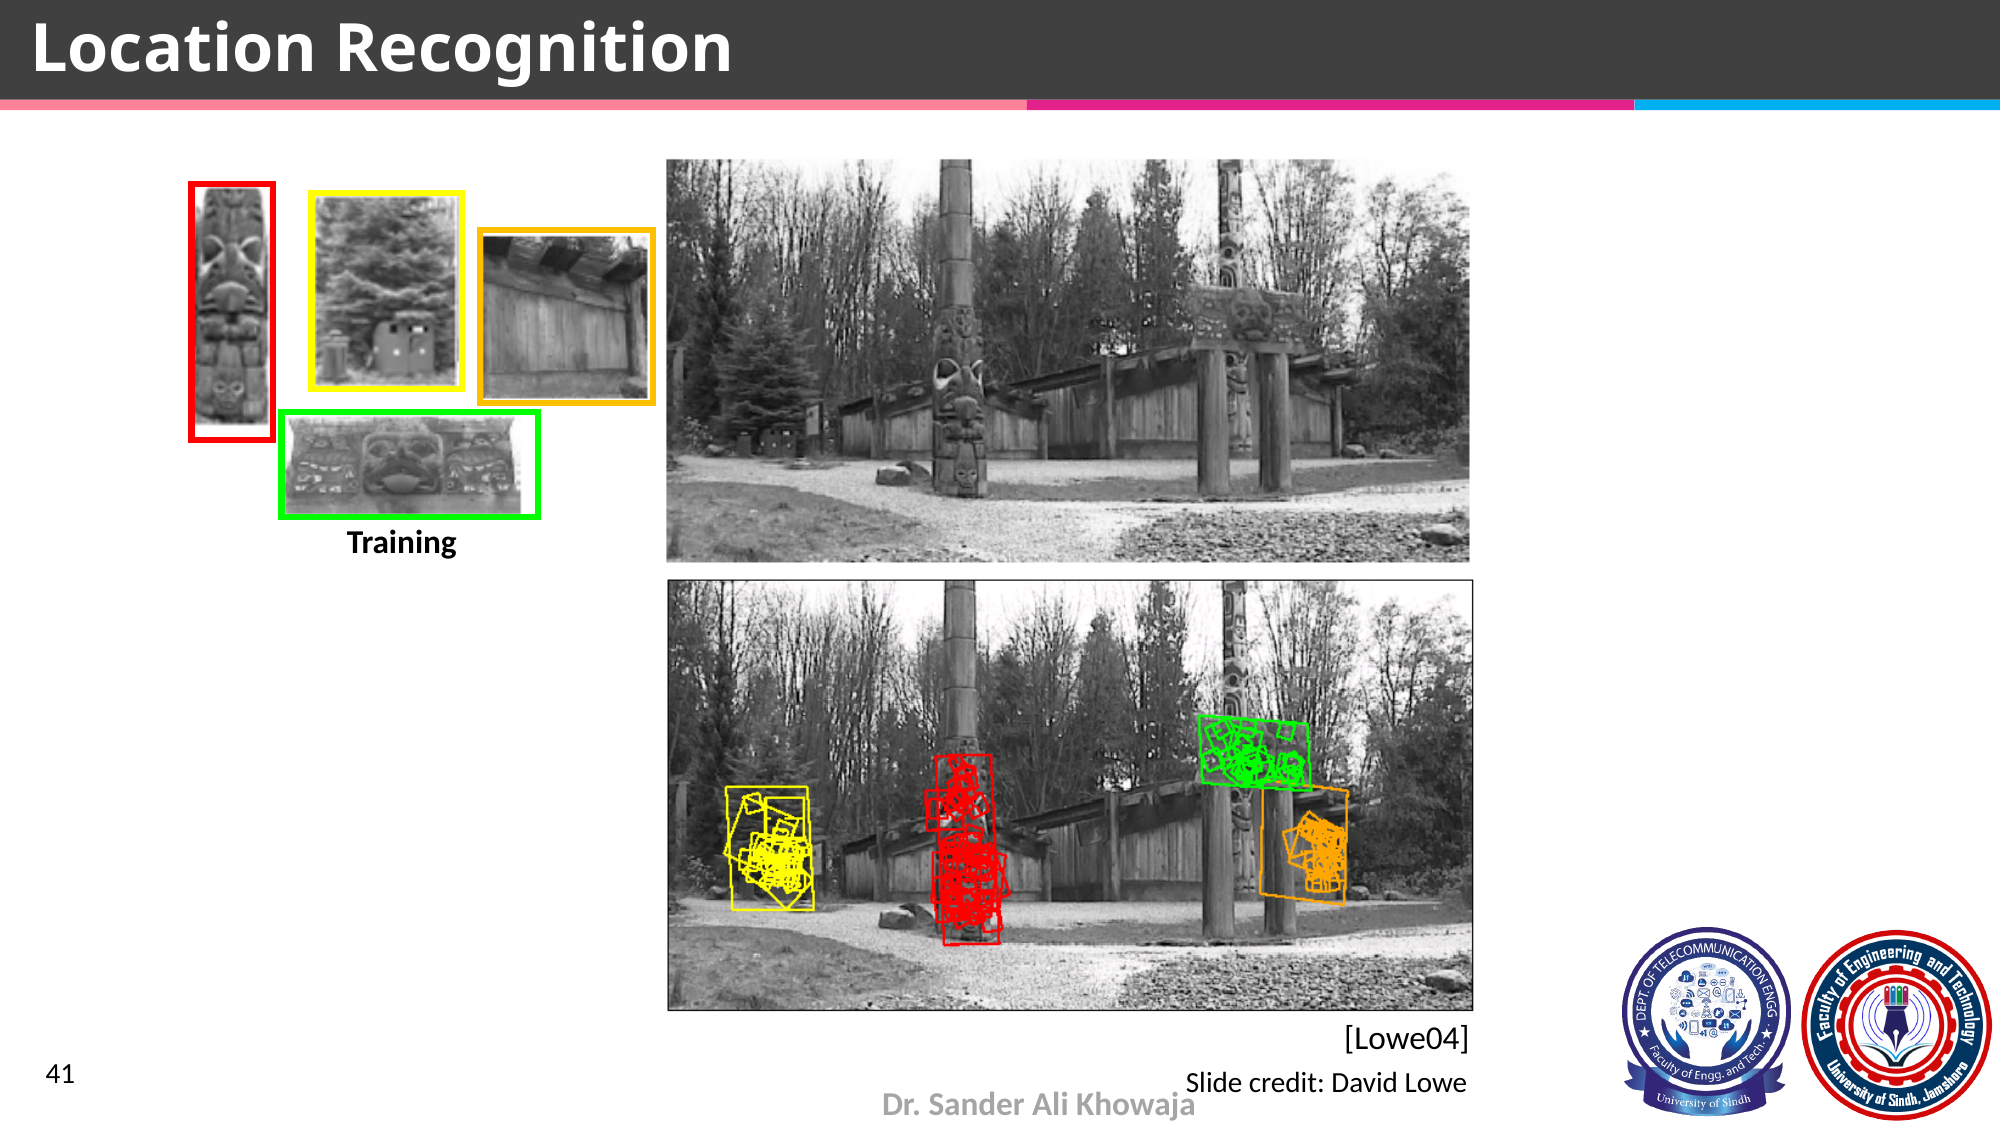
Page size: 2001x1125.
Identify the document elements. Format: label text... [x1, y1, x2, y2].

picture [657, 136, 1485, 568]
picture [1622, 927, 2001, 1125]
picture [284, 415, 535, 514]
text_box [Lowe04] [1329, 1008, 1485, 1064]
title Location Recognition [0, 0, 2000, 100]
slide_number 41 [30, 1047, 481, 1107]
picture [483, 233, 650, 400]
picture [663, 576, 1478, 1017]
picture [194, 187, 271, 438]
text_box Slide credit: David Lowe [1171, 1056, 1483, 1107]
picture [314, 196, 459, 386]
text_box Training [332, 514, 472, 568]
